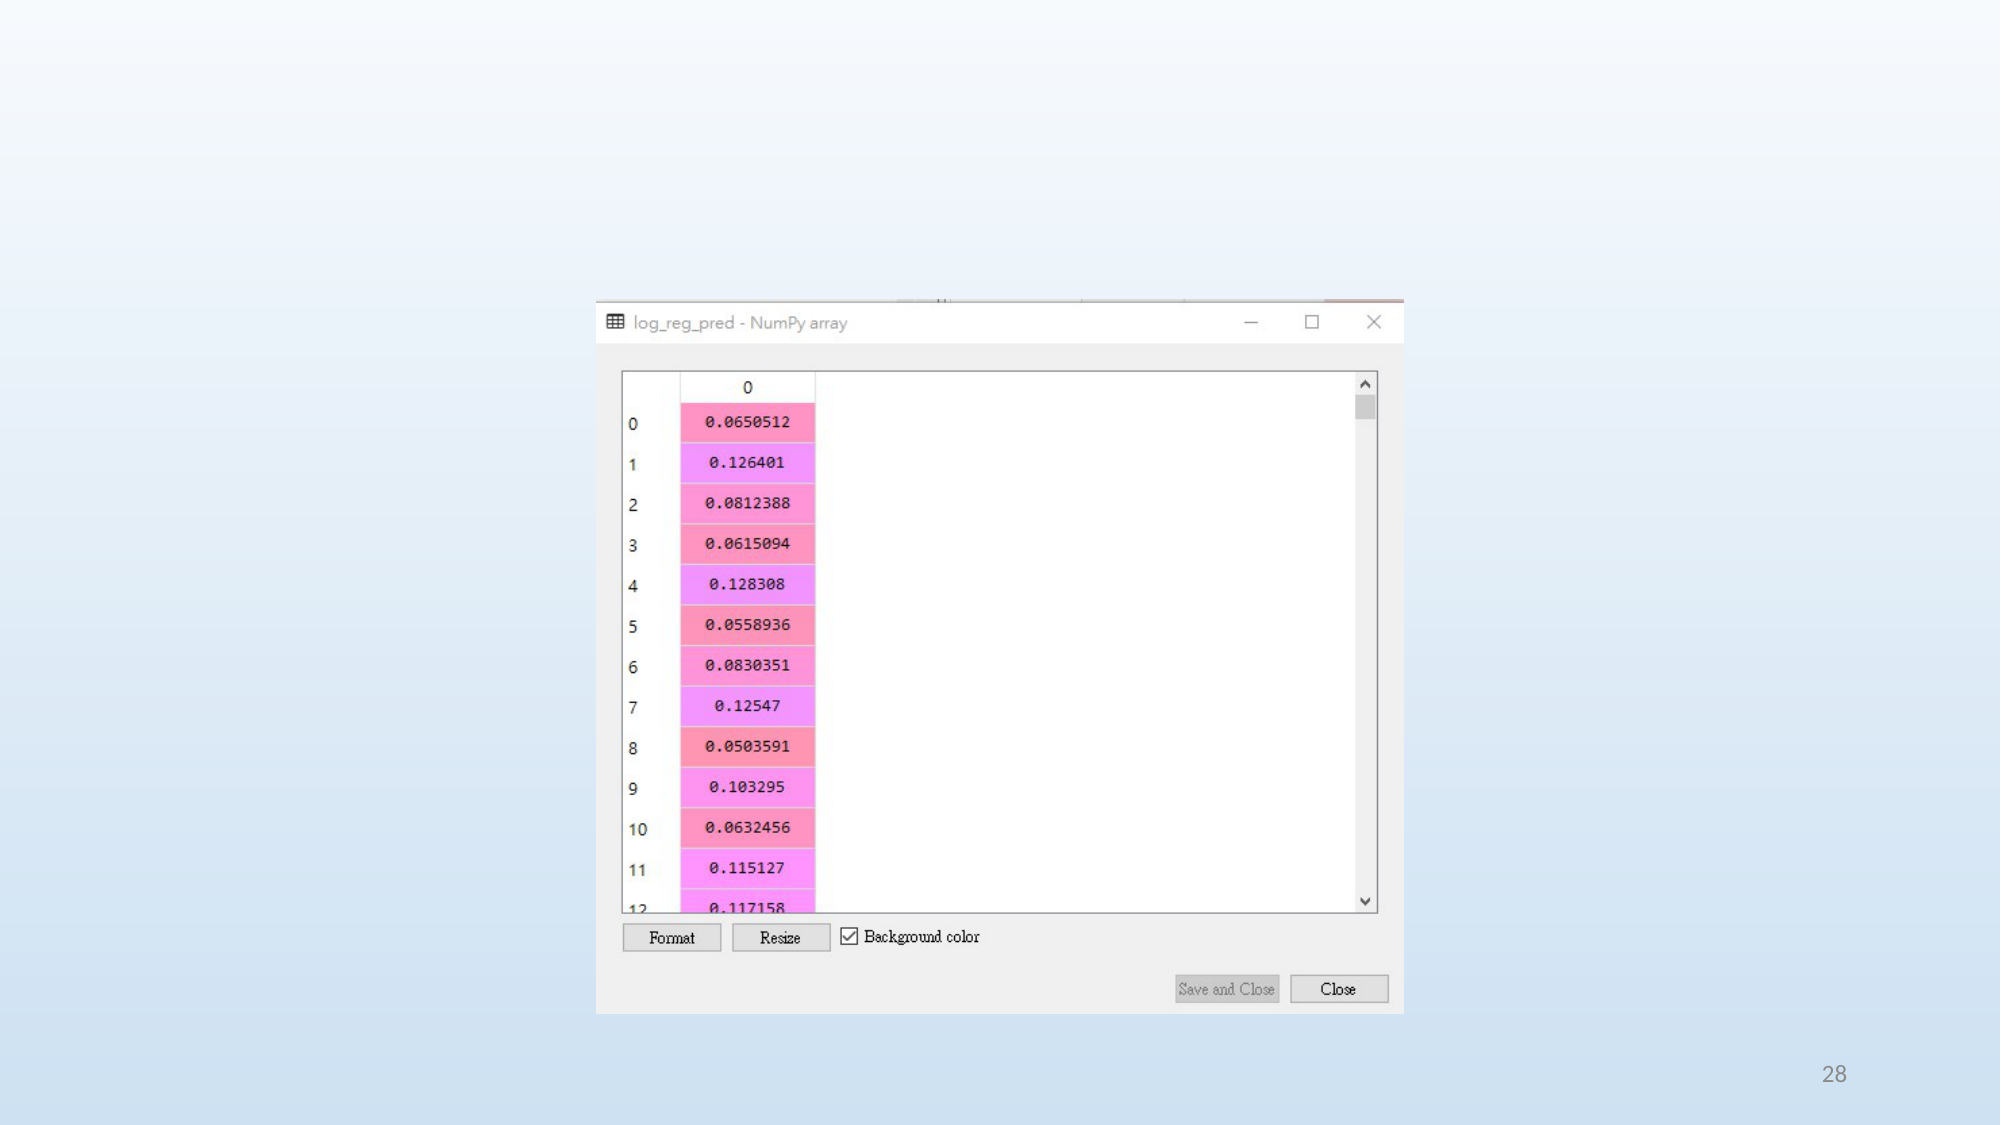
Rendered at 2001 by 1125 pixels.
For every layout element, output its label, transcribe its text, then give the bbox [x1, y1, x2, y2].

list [596, 299, 1404, 1014]
slide_number 28 [1412, 1042, 1863, 1103]
